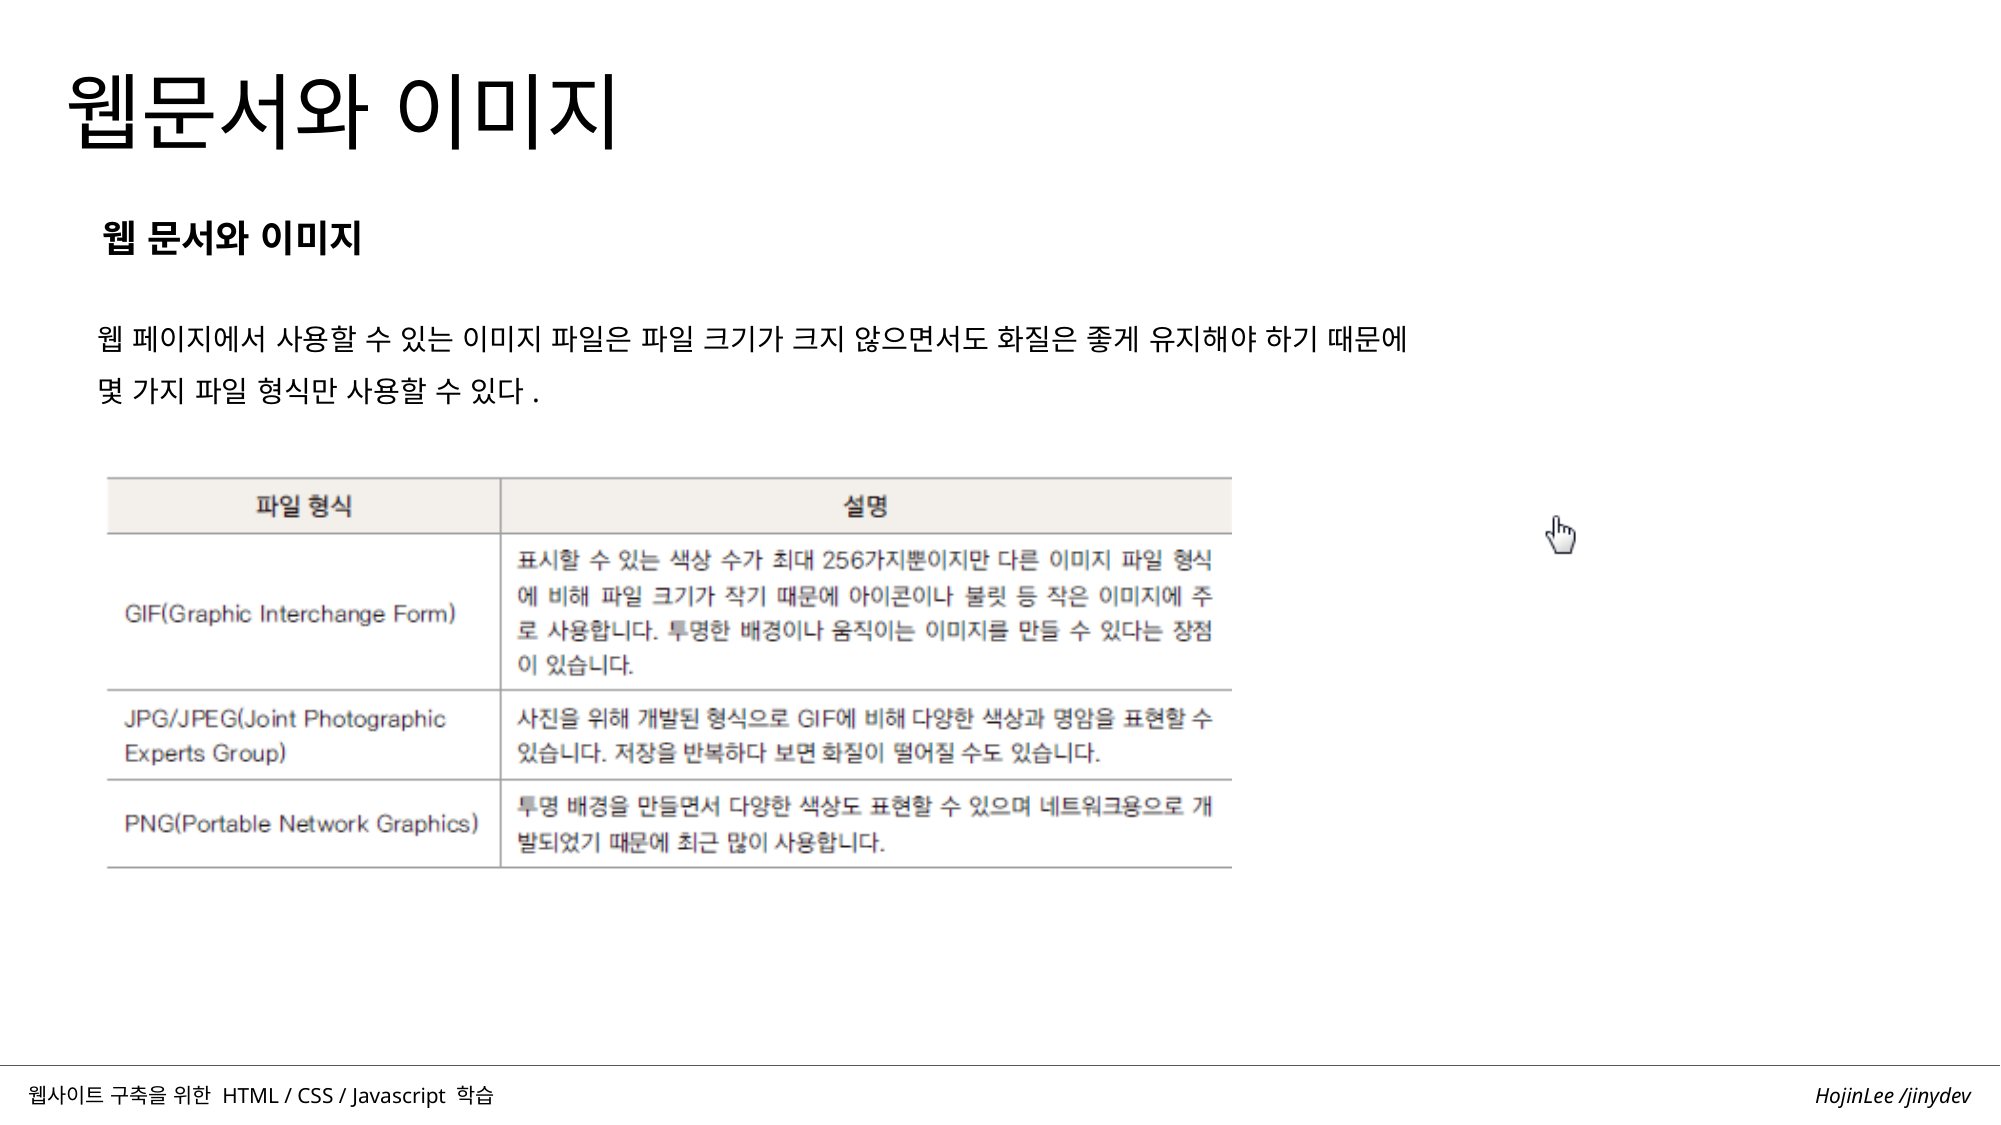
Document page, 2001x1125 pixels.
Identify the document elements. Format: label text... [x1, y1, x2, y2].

text_box 웹 문서와 이미지 [87, 207, 868, 268]
picture [100, 470, 1232, 888]
text_box 웹 페이지에서 사용할 수 있는 이미지 파일은 파일 크기가 크지 않으면서도 화질은 좋게 유지해야 하기 때문에 몇 가지 파일 형식만 사용할 수 있다. [82, 295, 1746, 416]
text_box 웹문서와 이미지 [50, 52, 1051, 168]
text_box 웹사이트 구축을 위한 HTML / CSS / Javascript 학습 [14, 1074, 647, 1115]
text_box HojinLee /jinydev [1522, 1074, 1986, 1115]
picture [1539, 514, 1583, 563]
